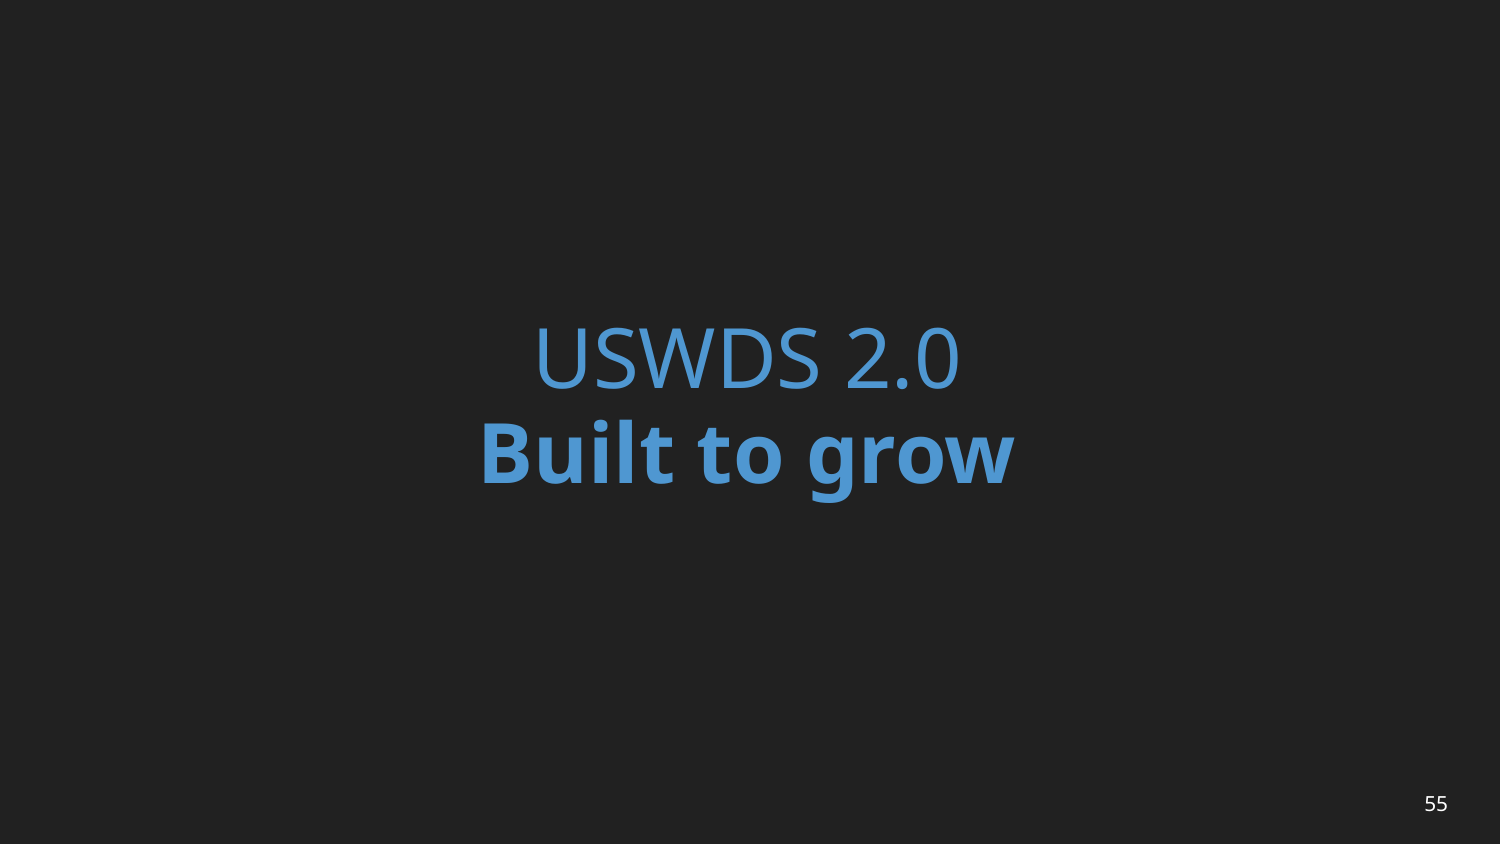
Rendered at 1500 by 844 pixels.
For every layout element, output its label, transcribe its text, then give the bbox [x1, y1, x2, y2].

slide_number 55 [1125, 782, 1463, 827]
title USWDS 2.0 Built to grow [107, 37, 1387, 777]
